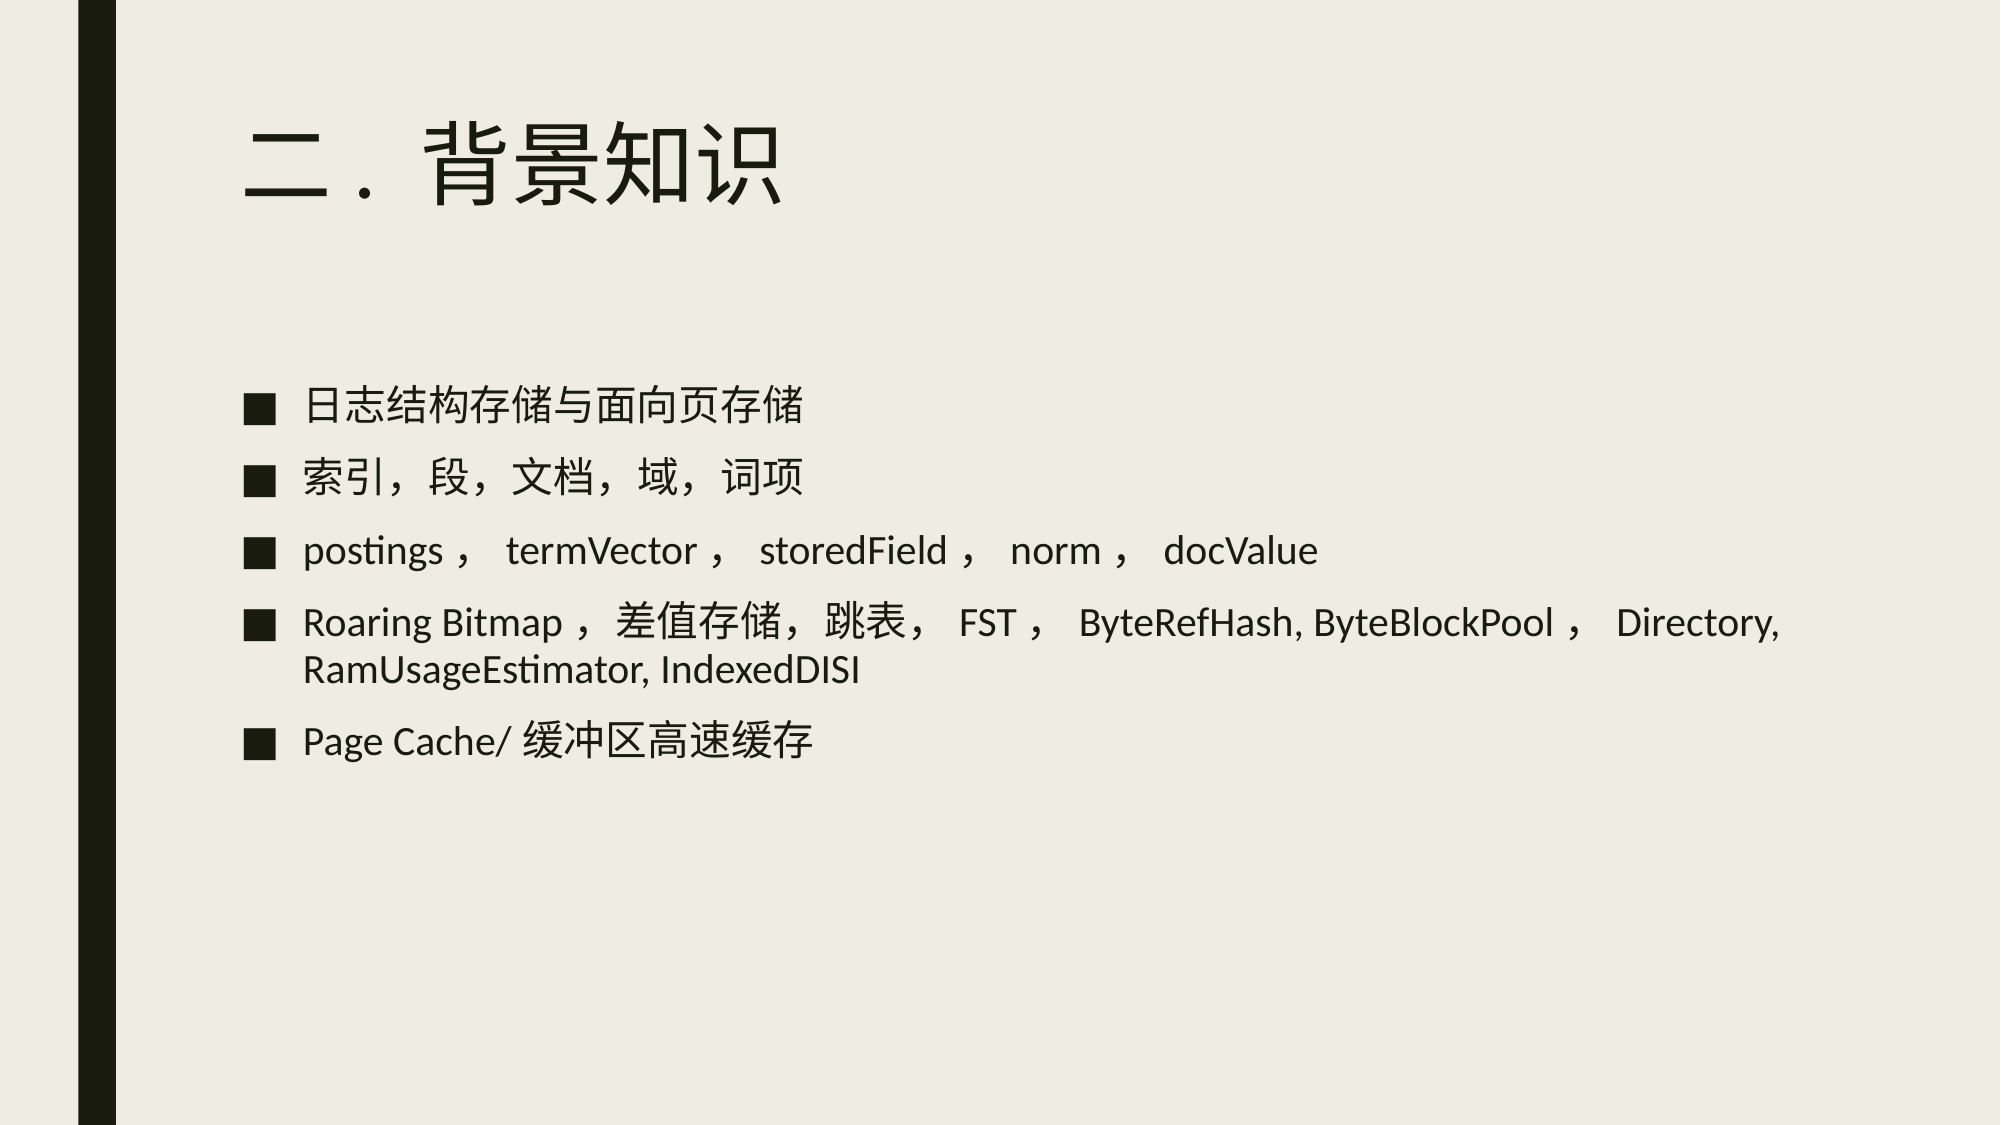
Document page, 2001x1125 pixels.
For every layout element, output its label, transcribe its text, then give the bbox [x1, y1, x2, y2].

list 日志结构存储与面向页存储 索引，段，文档，域，词项 postings，termVector，storedField，norm，docValue Roaring Bitmap，差值存储，跳表，FST，ByteRefHash, ByteBlockPool，Directory, RamUsageEstimator, IndexedDISI Page Cache/缓冲区高速缓存 [225, 375, 1800, 963]
title 二. 背景知识 [225, 112, 1800, 357]
